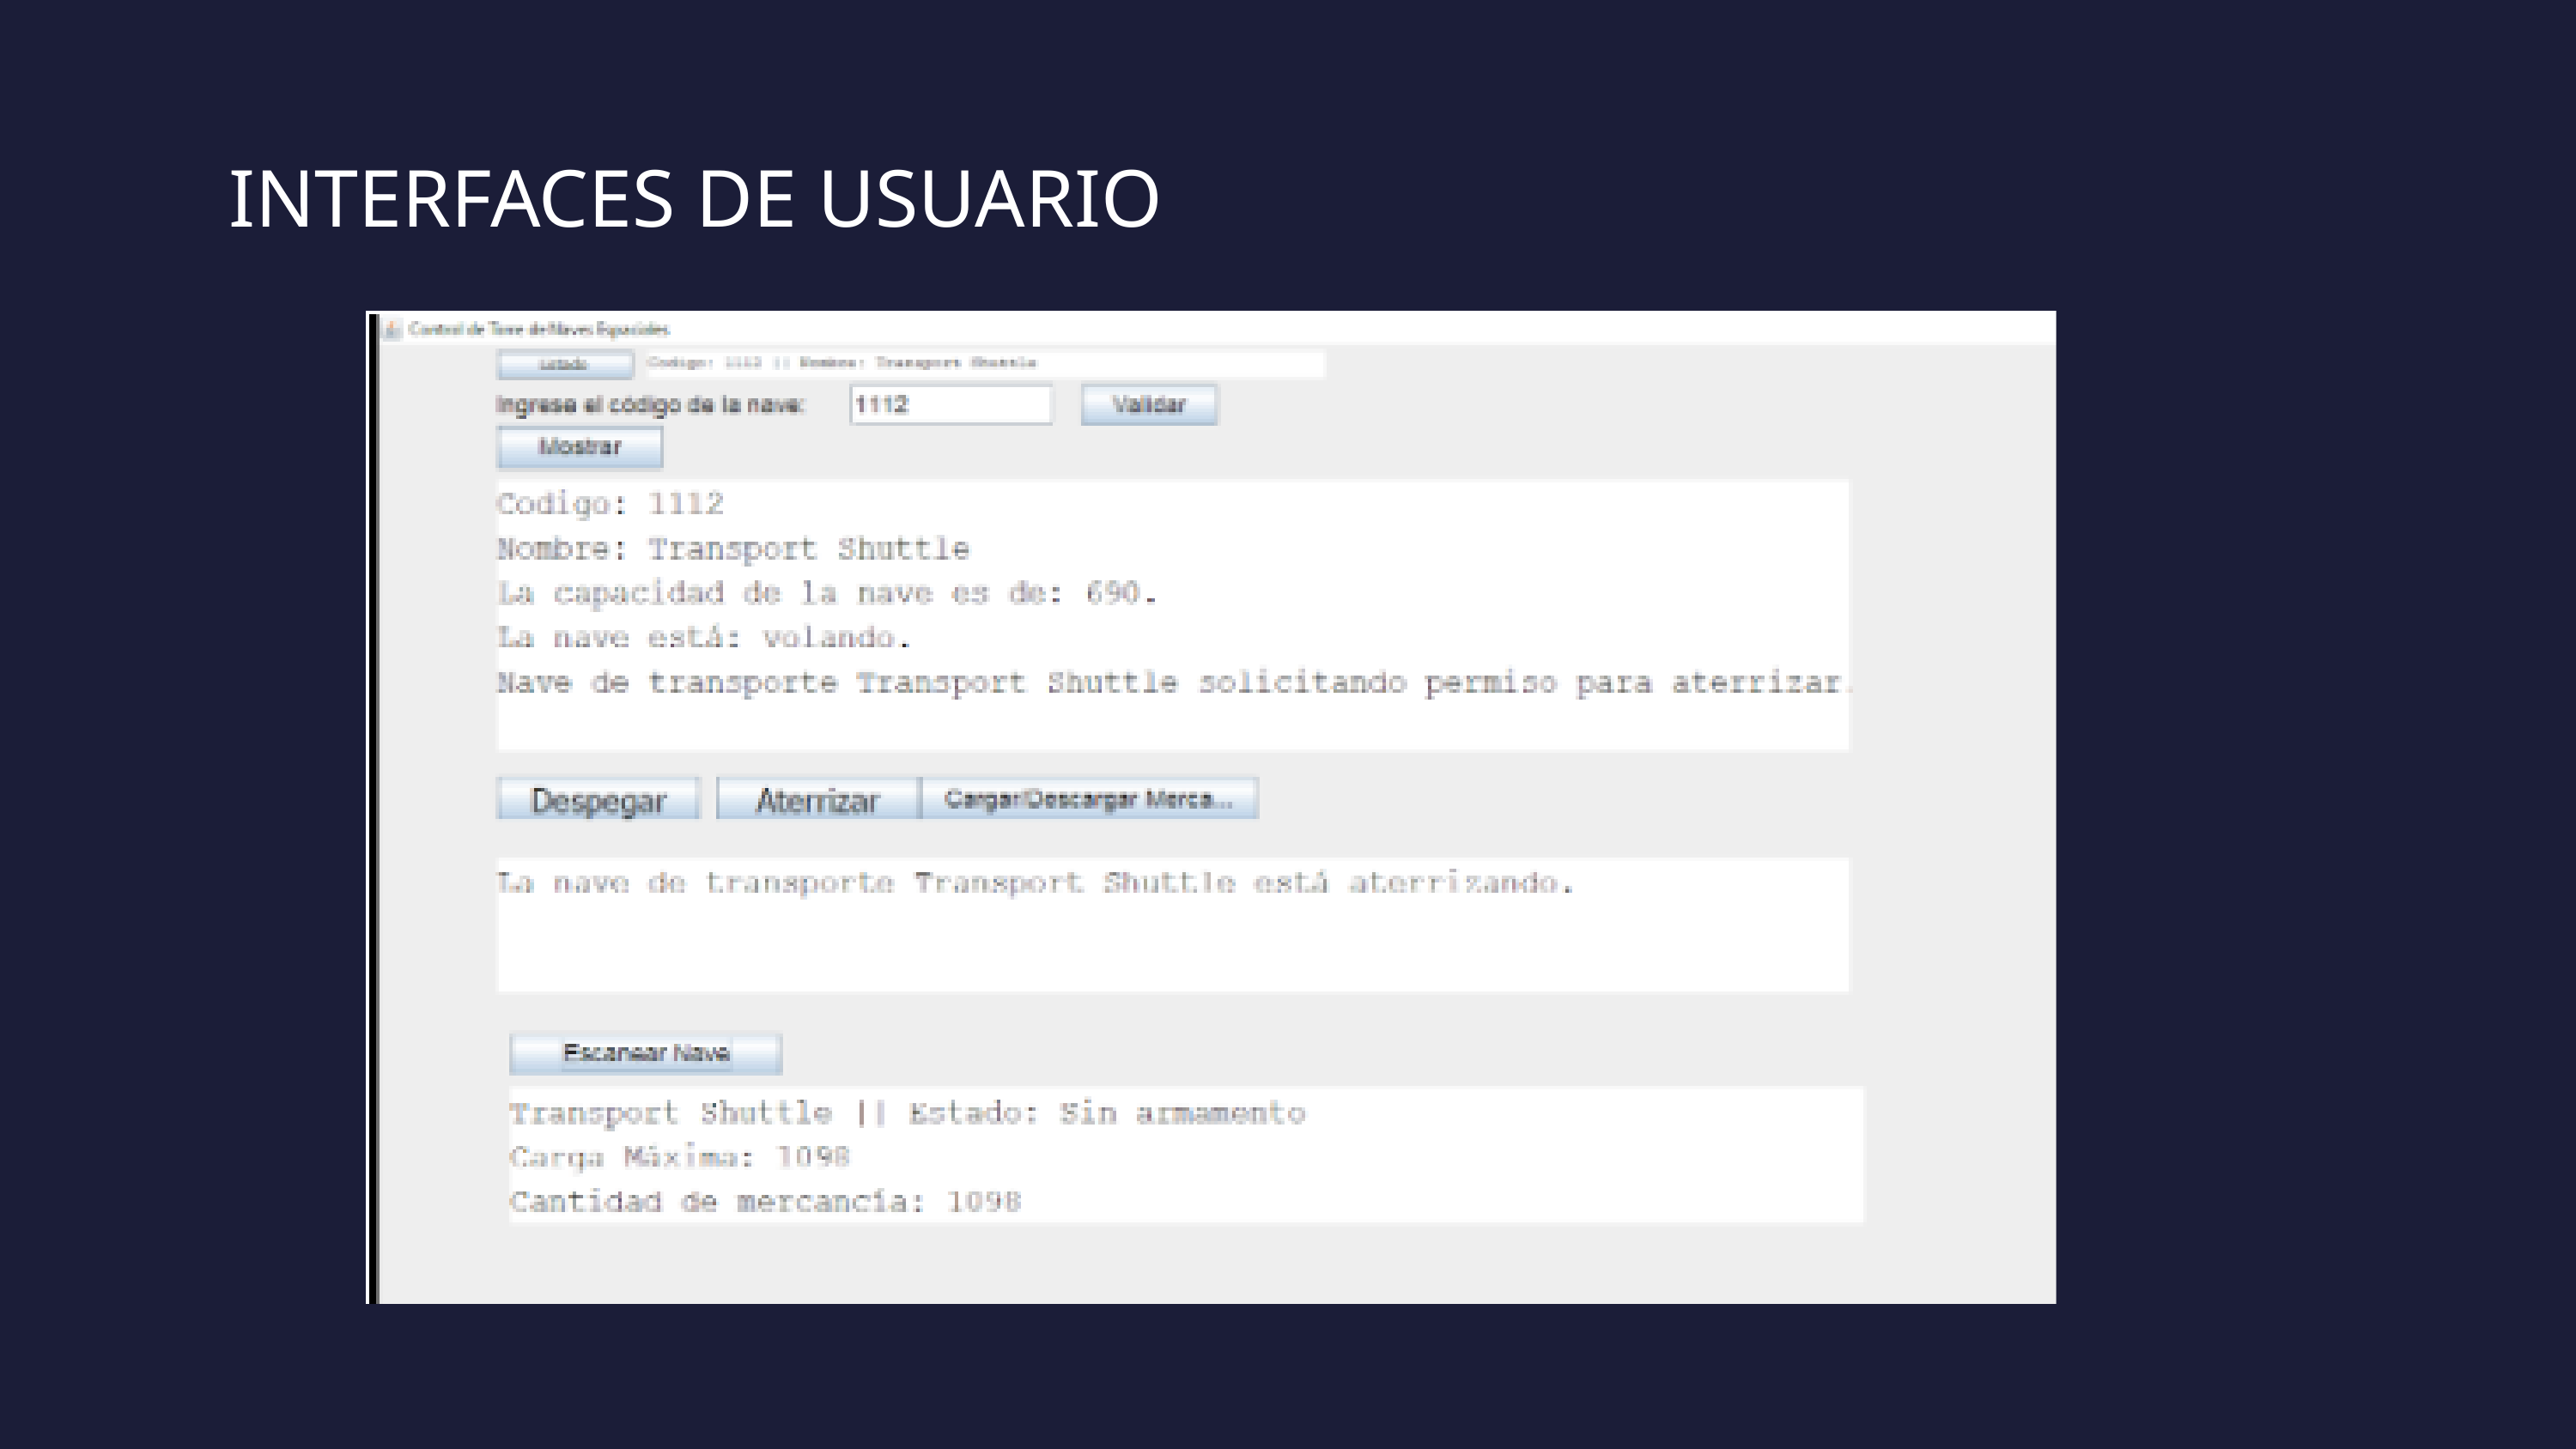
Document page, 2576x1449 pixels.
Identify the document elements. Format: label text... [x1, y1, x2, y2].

text_box [366, 311, 2057, 1304]
text_box INTERFACES DE USUARIO [144, 132, 1248, 243]
